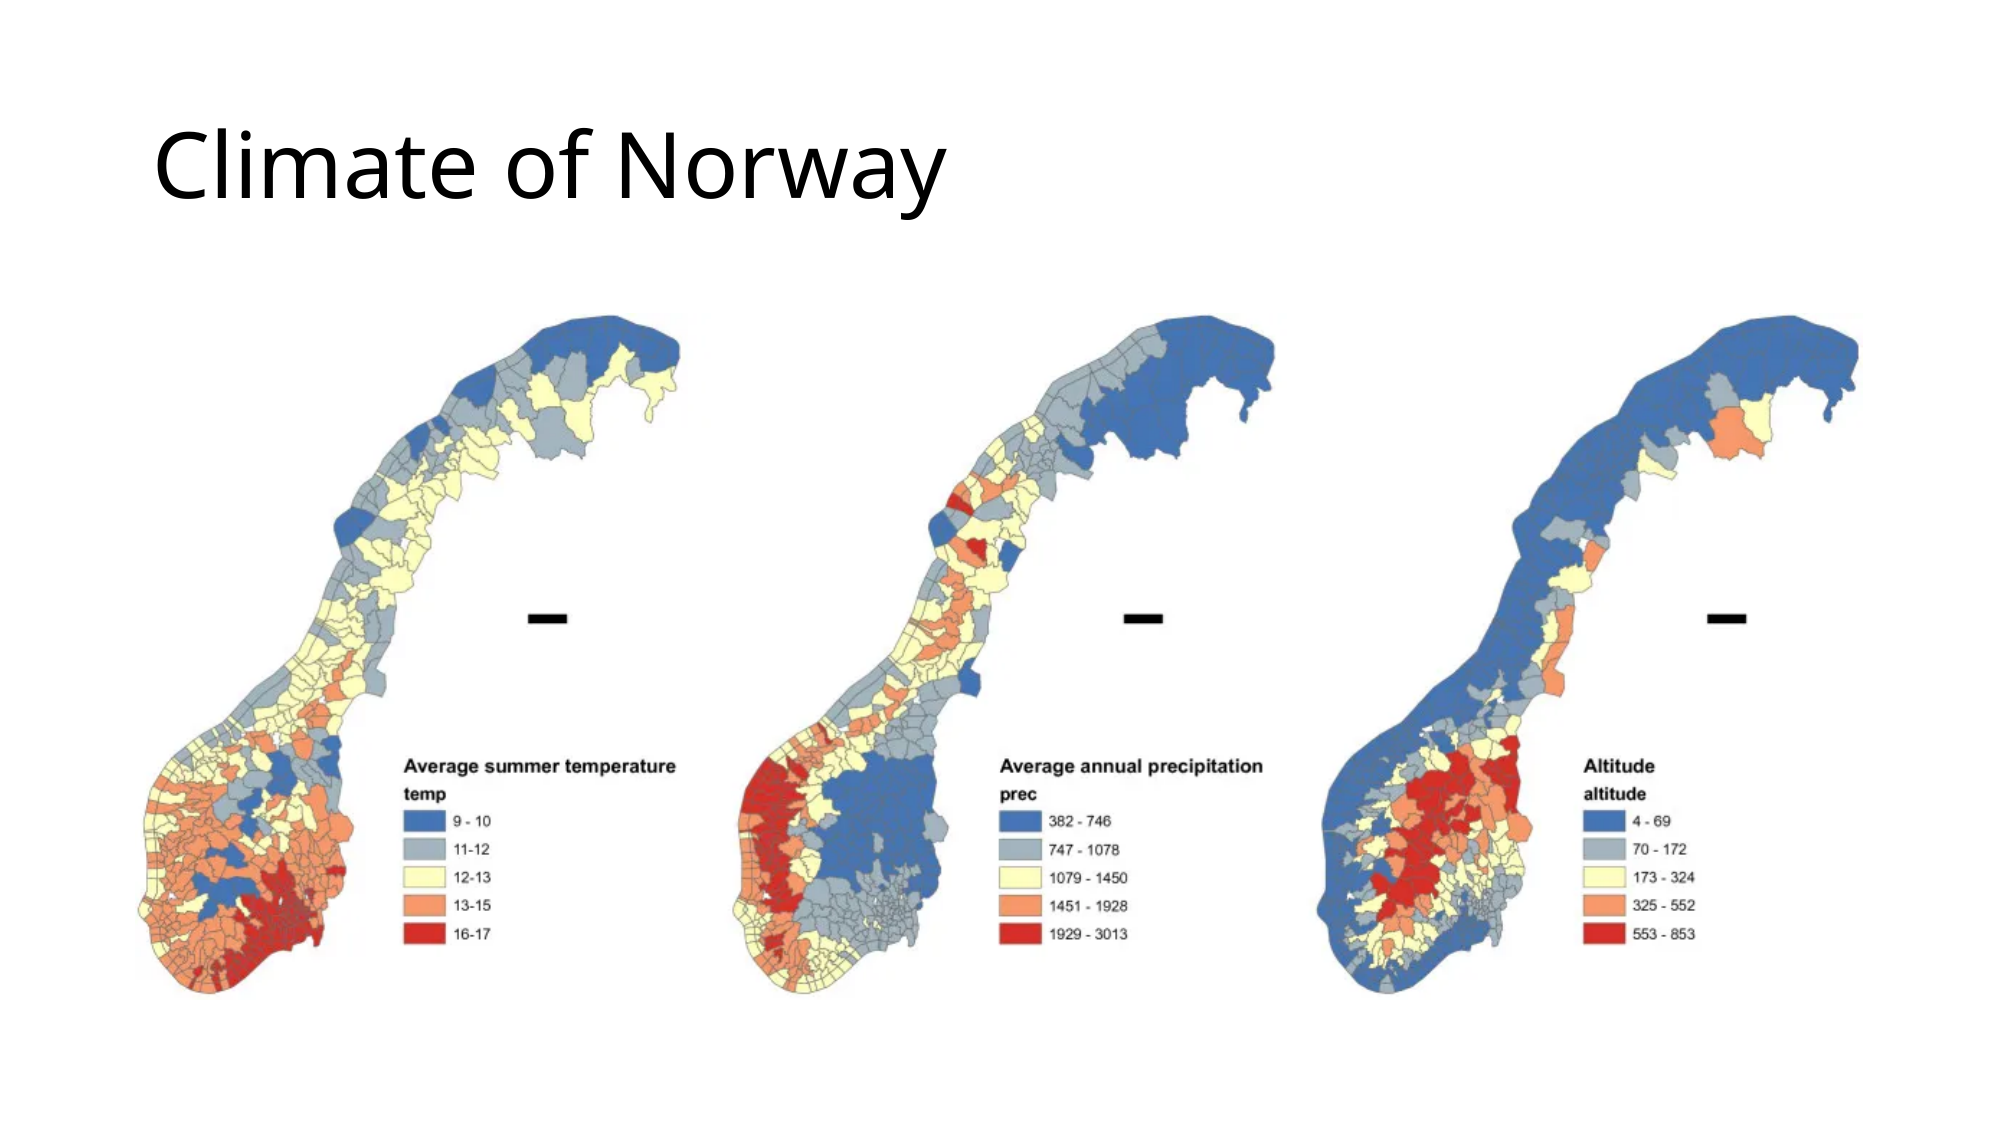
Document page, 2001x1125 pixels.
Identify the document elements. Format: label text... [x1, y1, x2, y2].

picture [135, 313, 1863, 1000]
title Climate of Norway [137, 59, 1863, 278]
